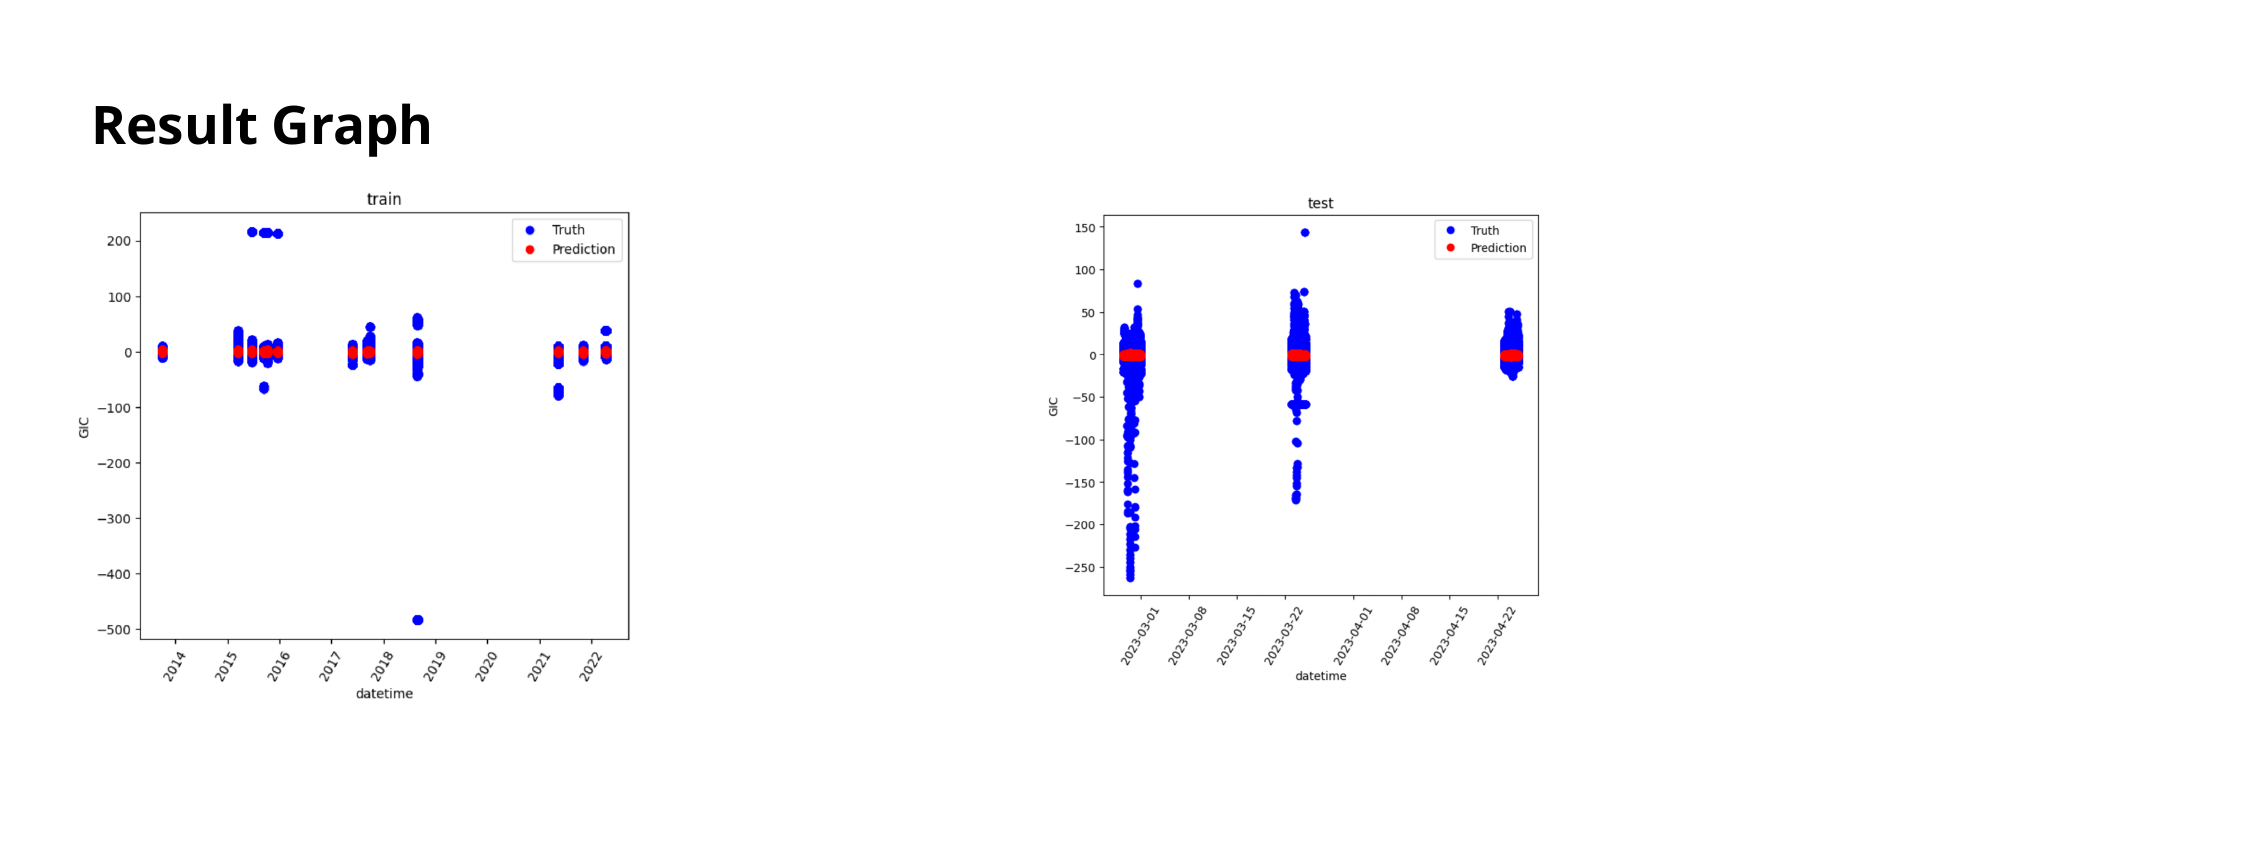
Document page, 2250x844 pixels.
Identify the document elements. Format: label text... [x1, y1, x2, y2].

picture [1042, 188, 1597, 688]
title Result Graph [76, 72, 2174, 176]
picture [76, 188, 663, 706]
